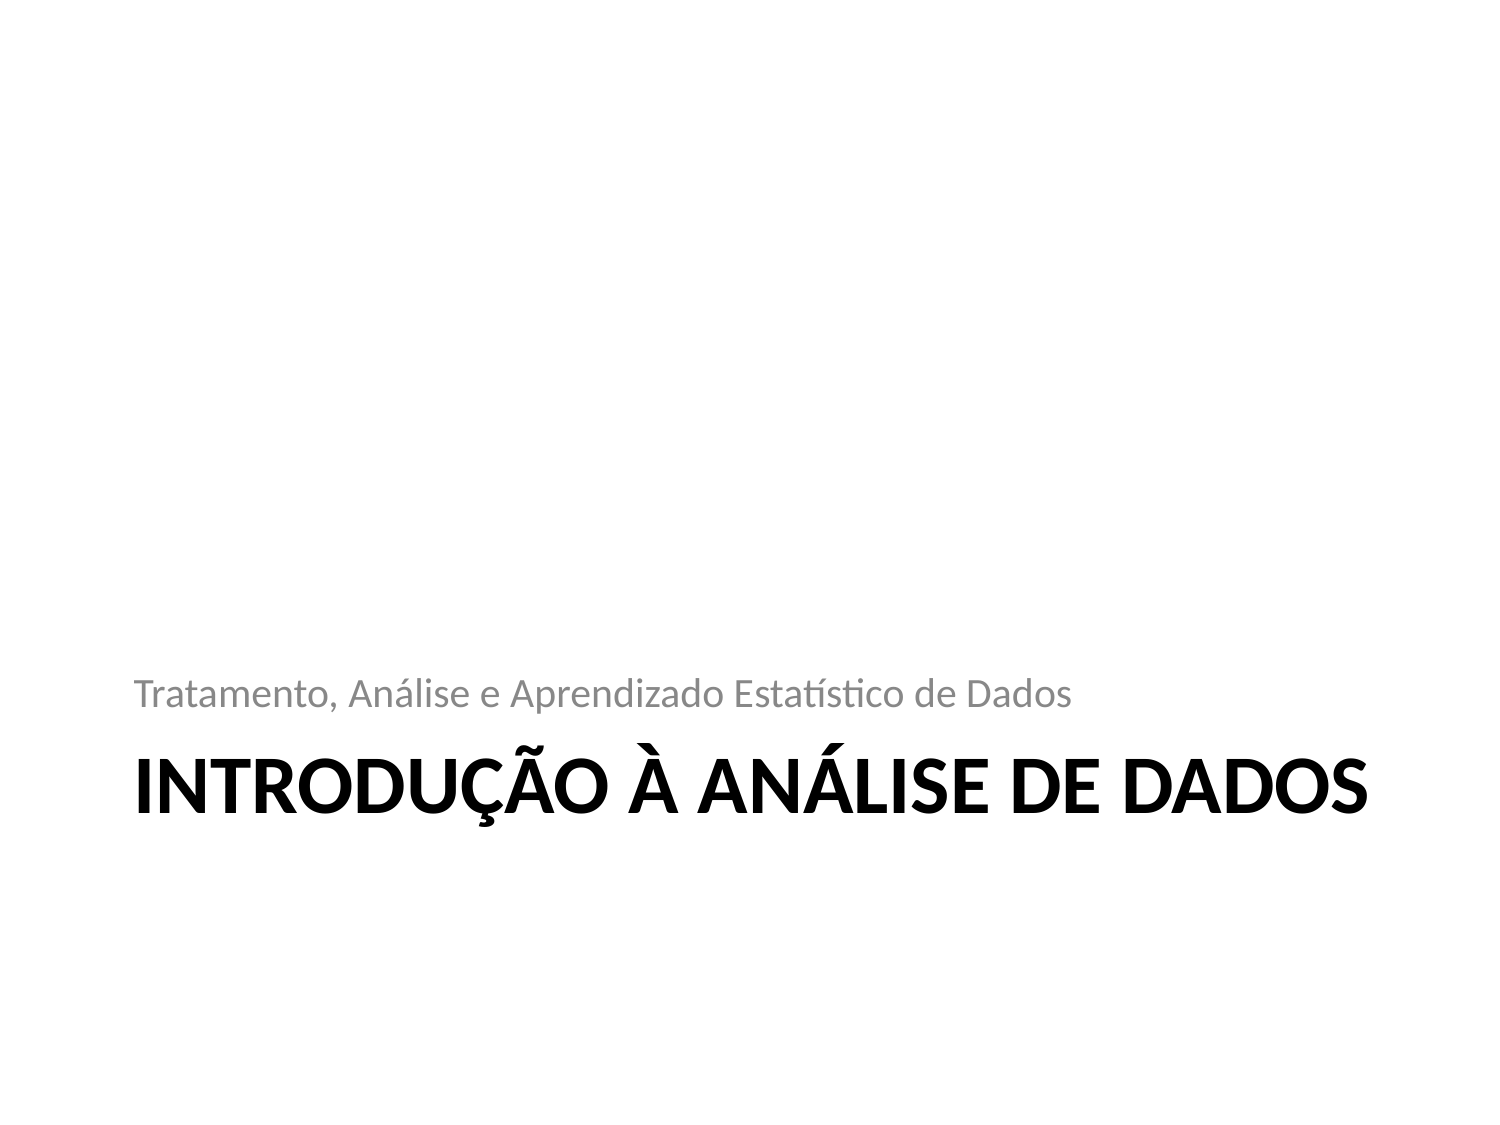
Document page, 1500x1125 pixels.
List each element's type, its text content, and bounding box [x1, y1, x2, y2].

list Tratamento, Análise e Aprendizado Estatístico de Dados [118, 476, 1394, 723]
title INTRODUÇÃO À ANÁLISE DE DADOS [118, 723, 1394, 947]
